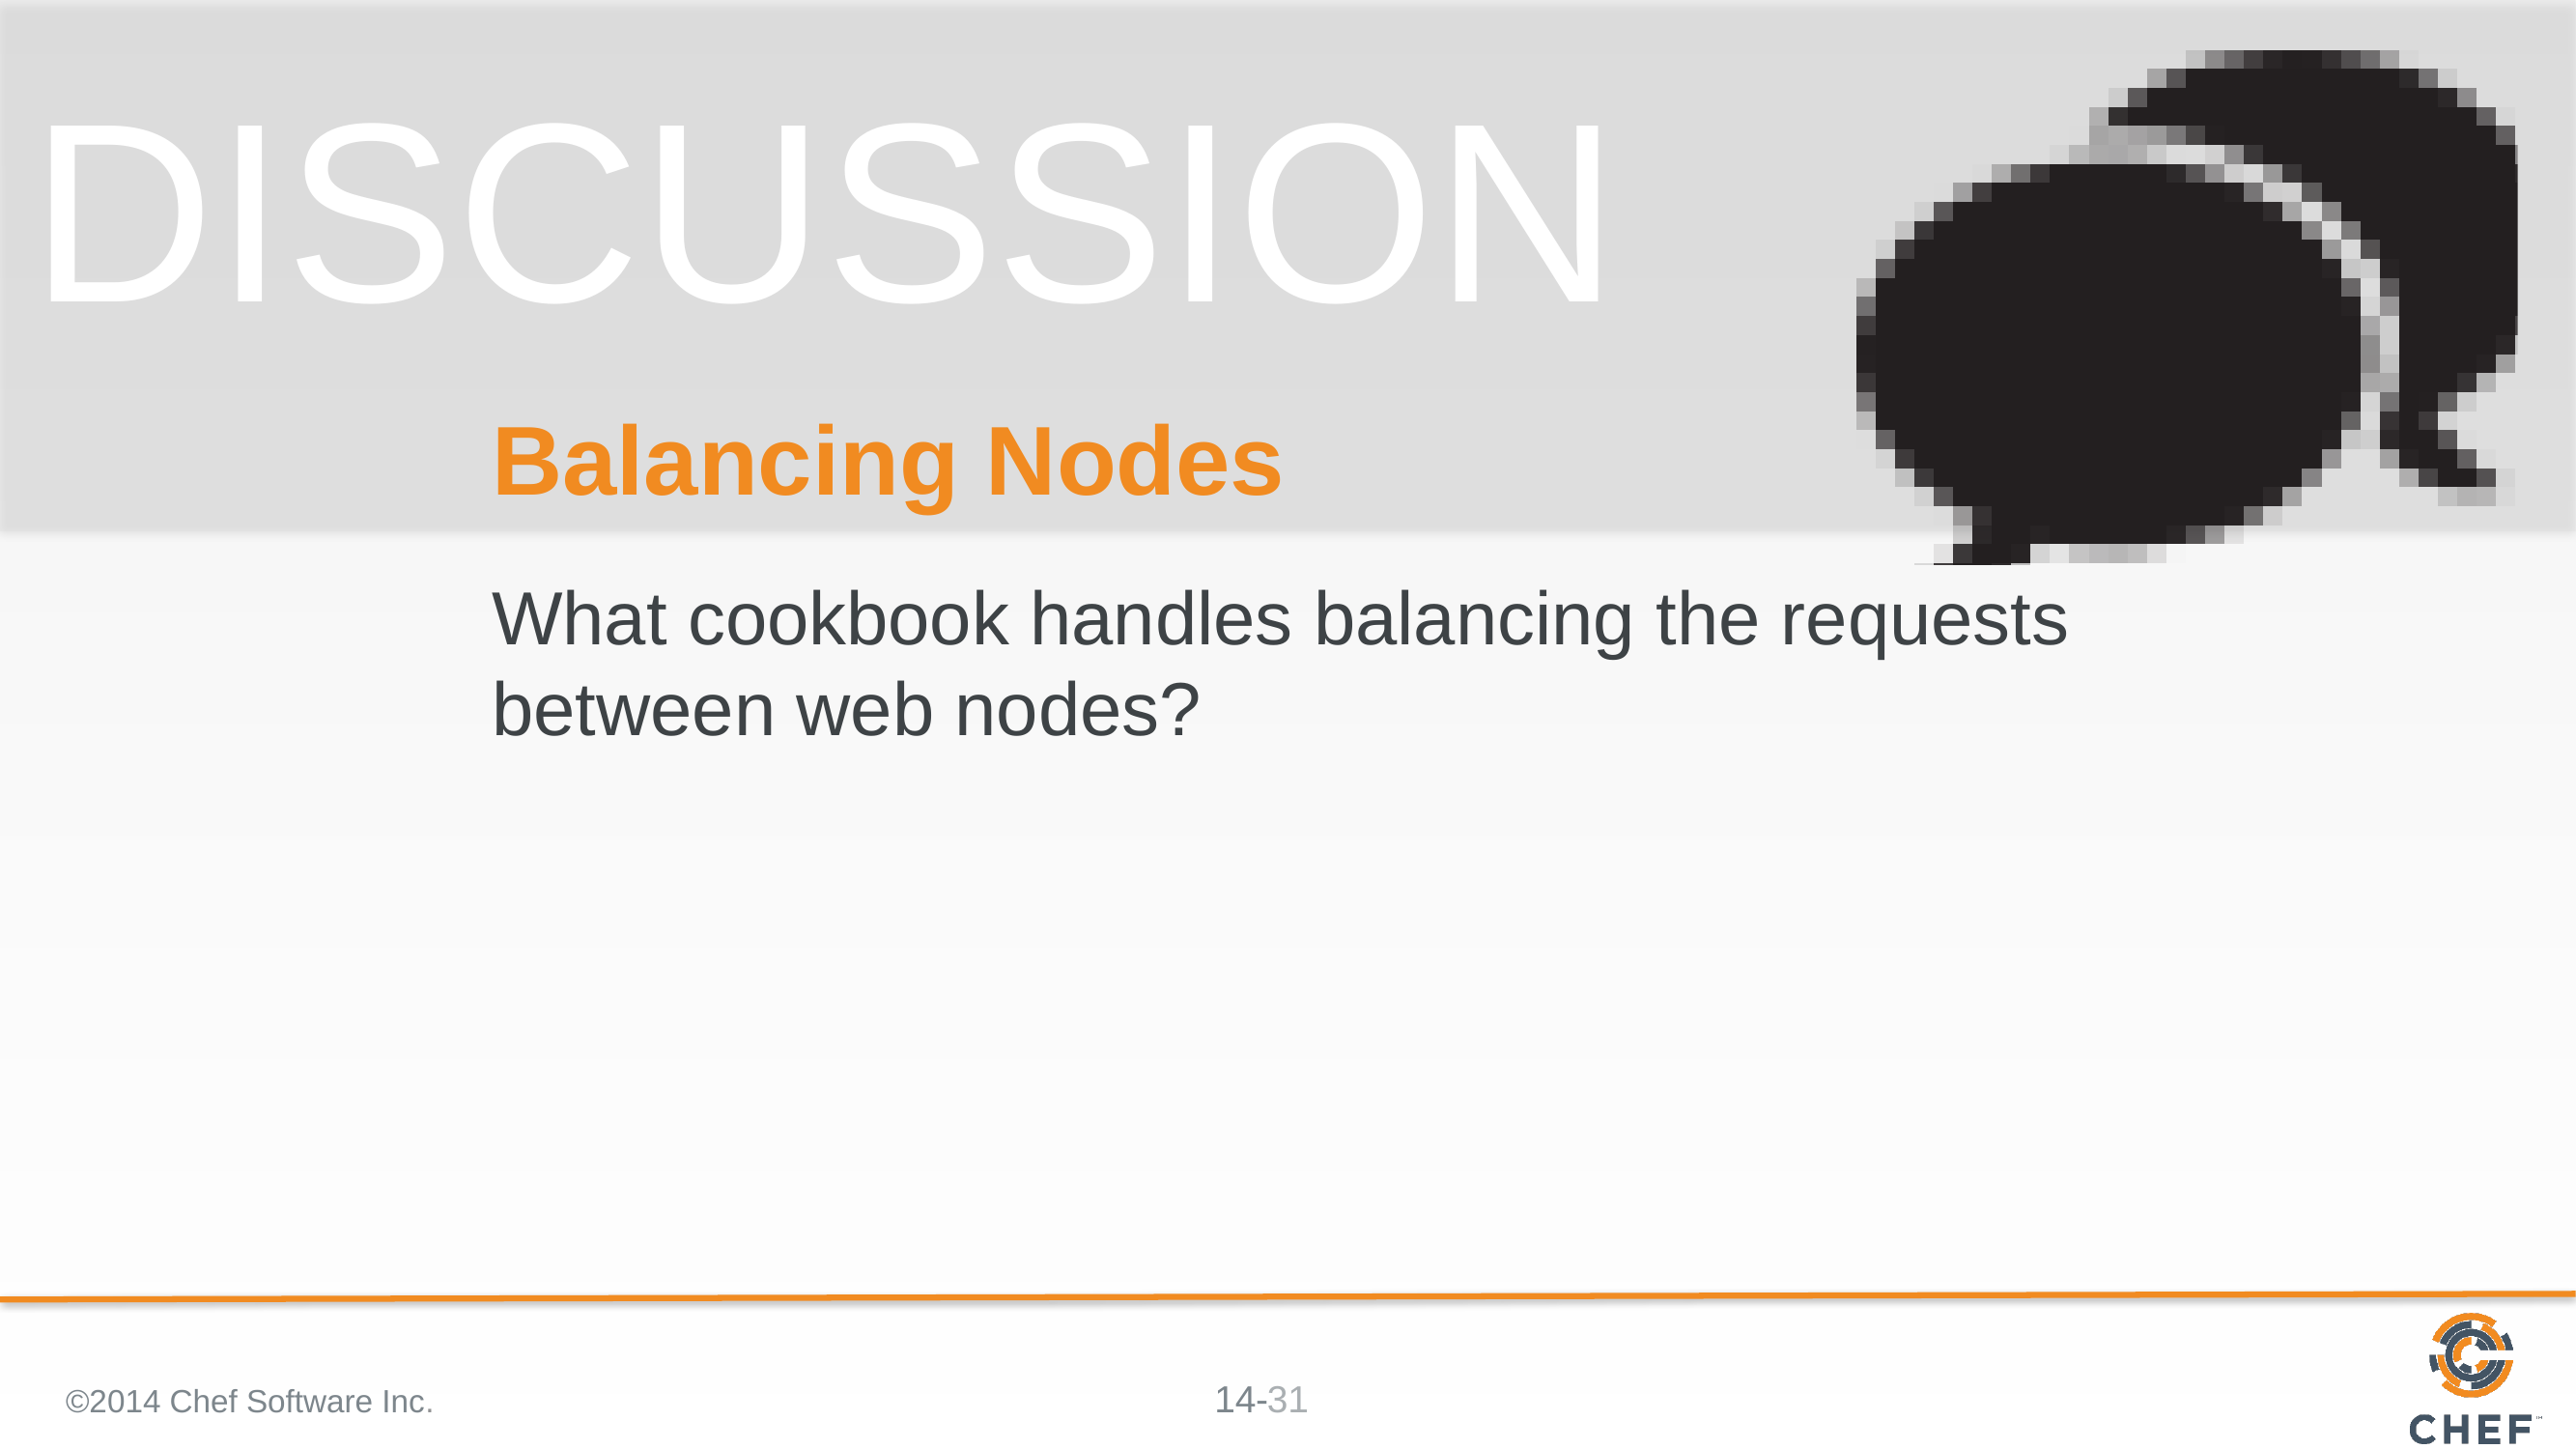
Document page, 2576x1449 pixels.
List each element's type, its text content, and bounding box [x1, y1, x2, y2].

picture [2399, 1297, 2550, 1449]
slide_number 31 [998, 1359, 1578, 1437]
footer ©2014 Chef Software Inc. [51, 1359, 952, 1440]
subtitle What cookbook handles balancing the requests between web nodes? [477, 554, 2217, 959]
title Balancing Nodes [477, 395, 2217, 531]
